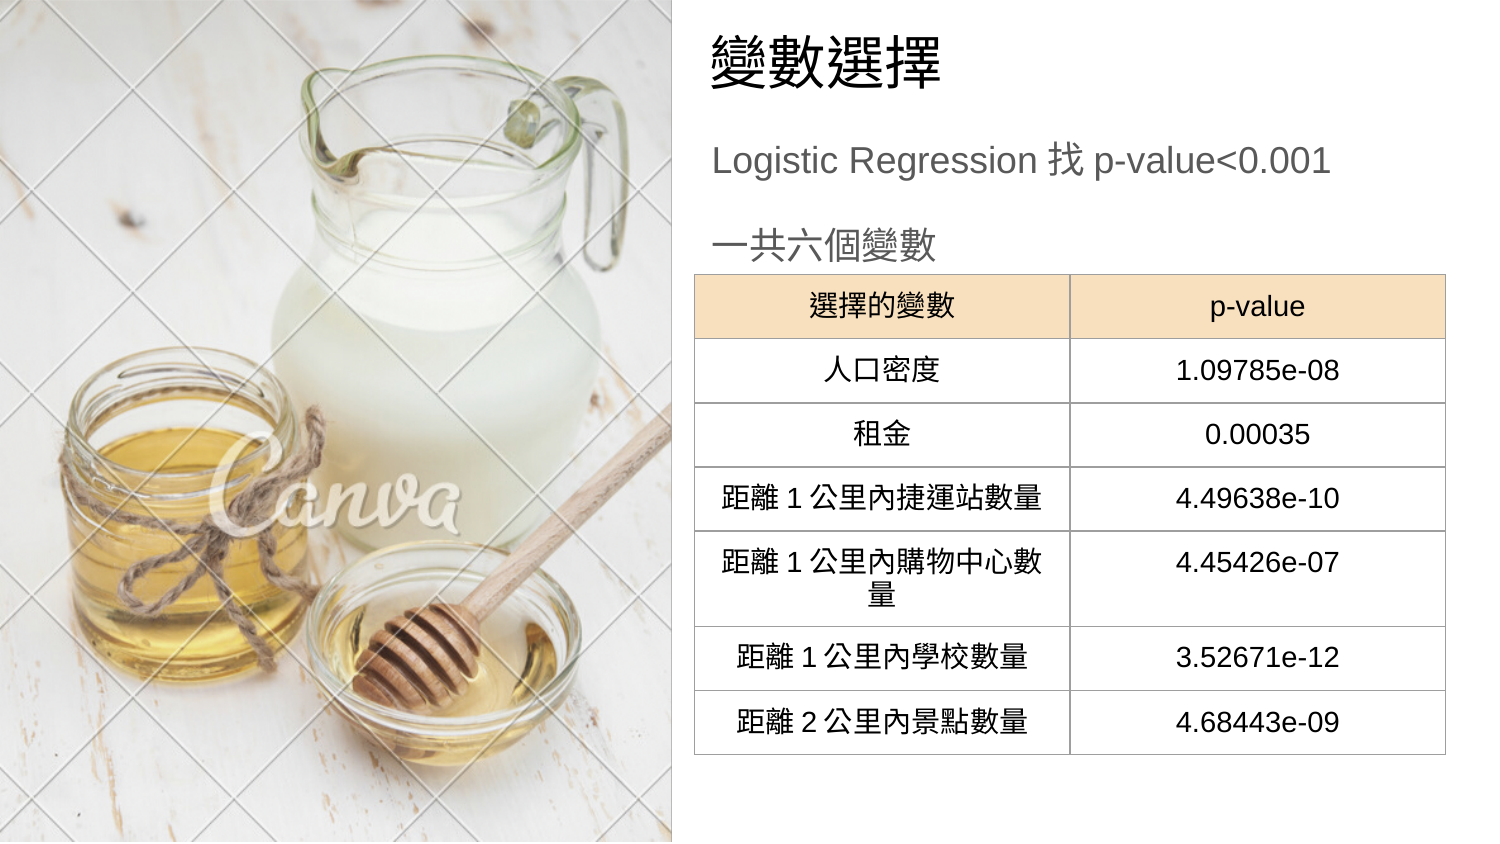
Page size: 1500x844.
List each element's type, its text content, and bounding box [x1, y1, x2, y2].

table_cell 人口密度 [695, 339, 1069, 402]
table_cell 1.09785e-08 [1071, 339, 1445, 402]
table_cell 4.45426e-07 [1071, 532, 1445, 626]
table_header p-value [1071, 275, 1445, 338]
table_cell 距離2公里內景點數量 [695, 691, 1069, 754]
table_header 選擇的變數 [695, 275, 1069, 338]
table_cell 4.68443e-09 [1071, 691, 1445, 754]
table_cell 租金 [695, 404, 1069, 466]
title 變數選擇 [694, 11, 1421, 106]
table_cell 4.49638e-10 [1071, 468, 1445, 530]
table_cell 0.00035 [1071, 404, 1445, 466]
table_cell 距離1公里內購物中心數量 [695, 532, 1069, 626]
table_cell 距離1公里內捷運站數量 [695, 468, 1069, 530]
picture [0, 0, 673, 843]
table_cell 距離1公里內學校數量 [695, 627, 1069, 690]
table_cell 3.52671e-12 [1071, 627, 1445, 690]
list Logistic Regression找p-value<0.001 一共六個變數 [696, 114, 1500, 209]
